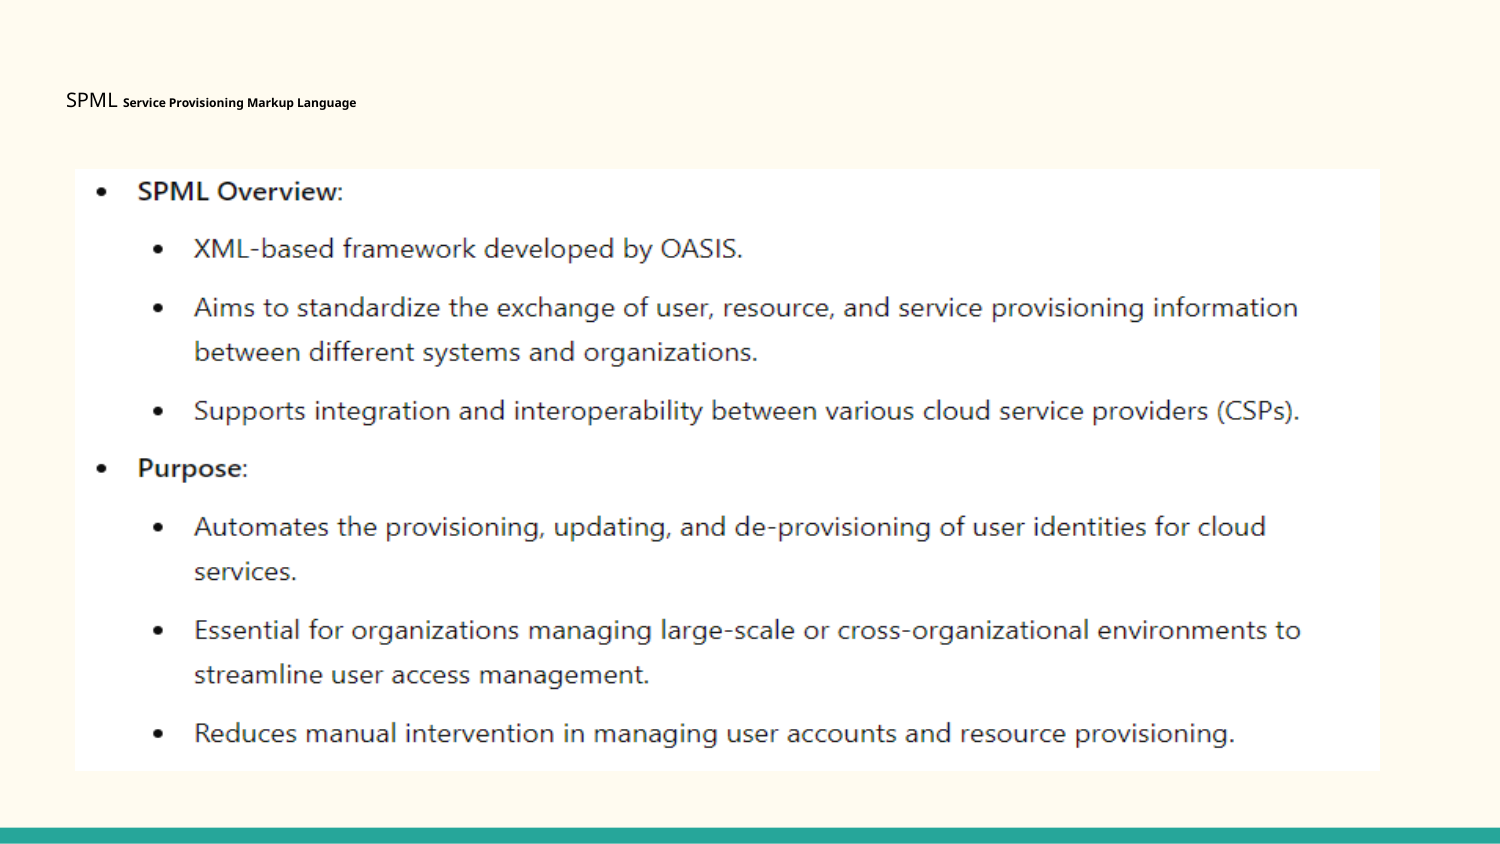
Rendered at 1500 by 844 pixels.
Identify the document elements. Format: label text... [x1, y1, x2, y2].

title SPML Service Provisioning Markup Language [51, 72, 1449, 128]
picture [75, 168, 1380, 771]
